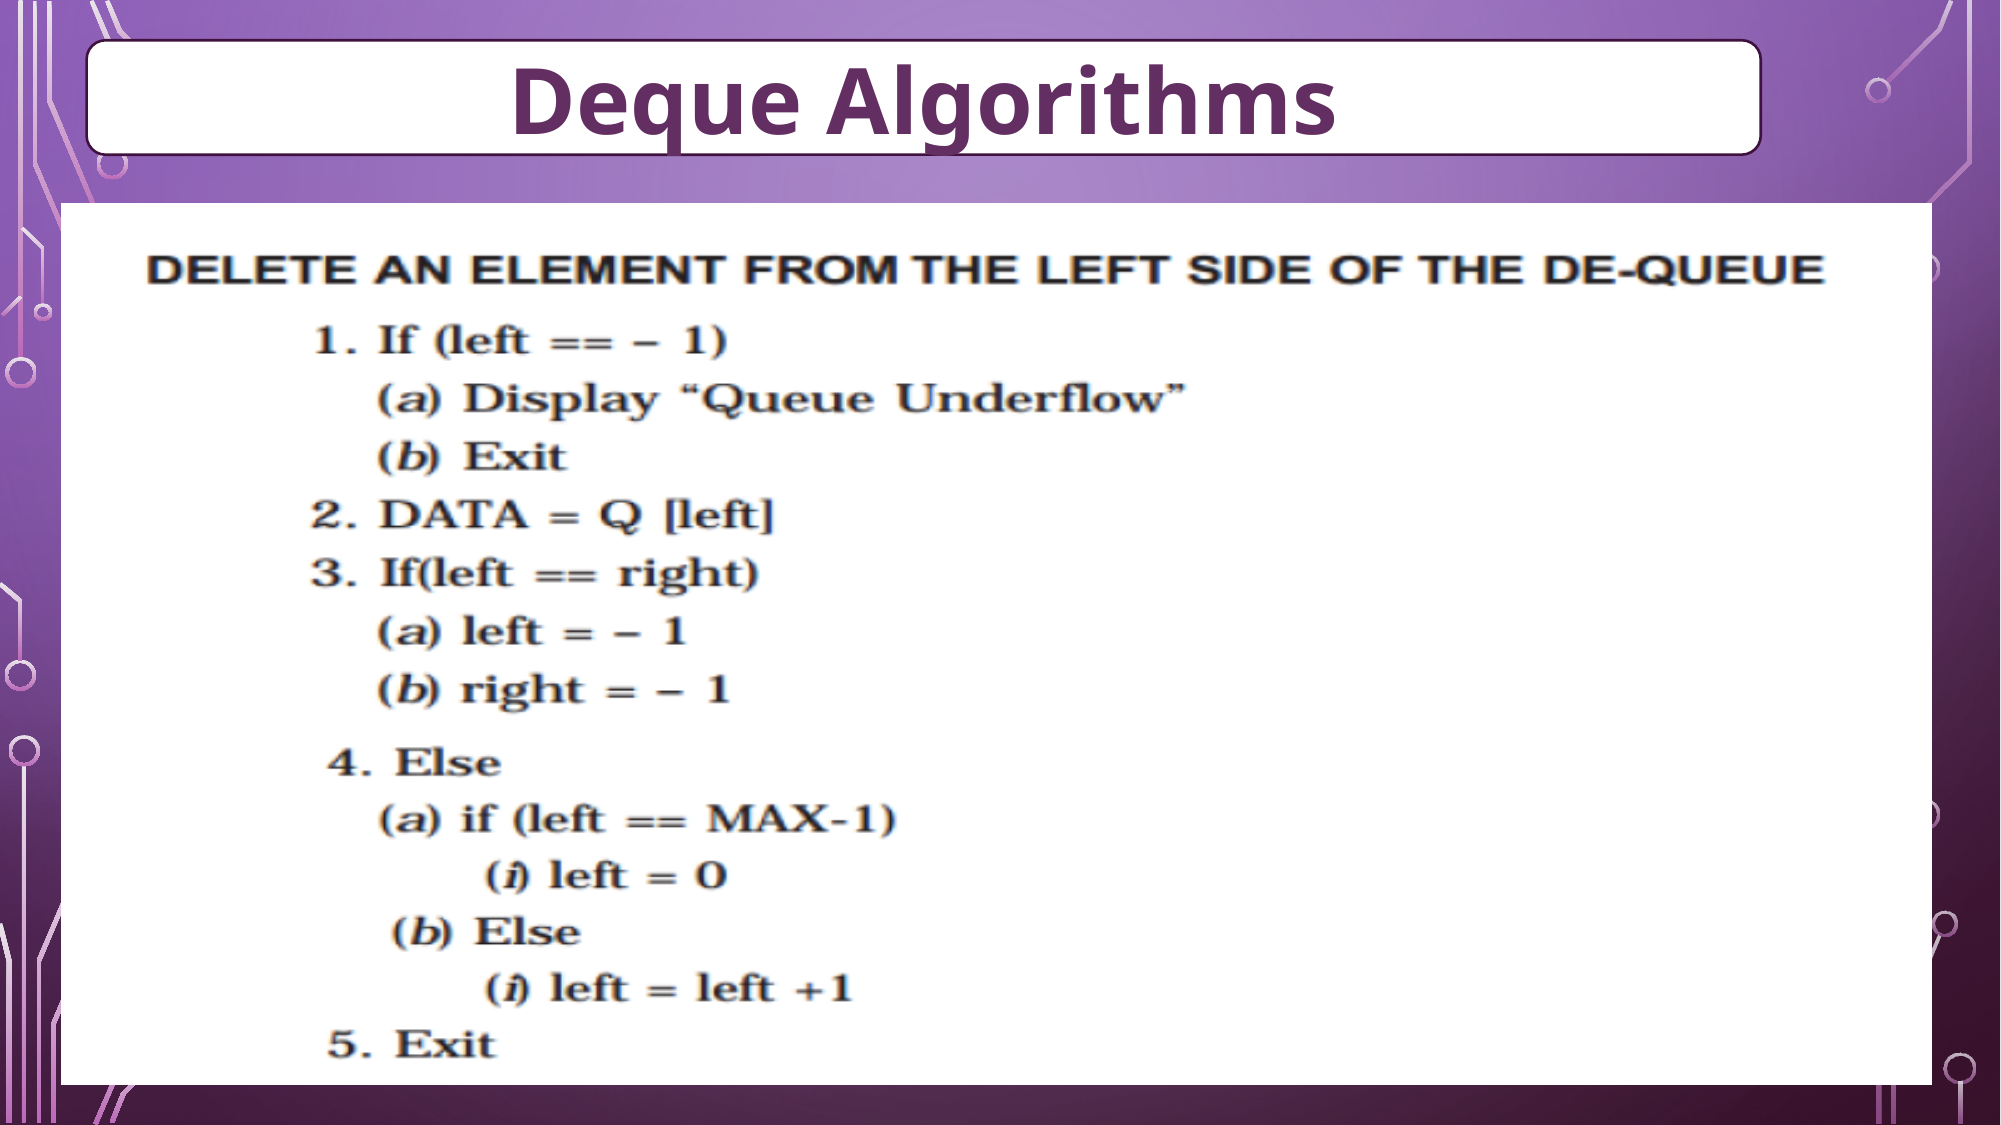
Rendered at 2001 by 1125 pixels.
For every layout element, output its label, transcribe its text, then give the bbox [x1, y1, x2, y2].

text_box Deque Algorithms [85, 38, 1763, 157]
picture [60, 203, 1932, 1086]
